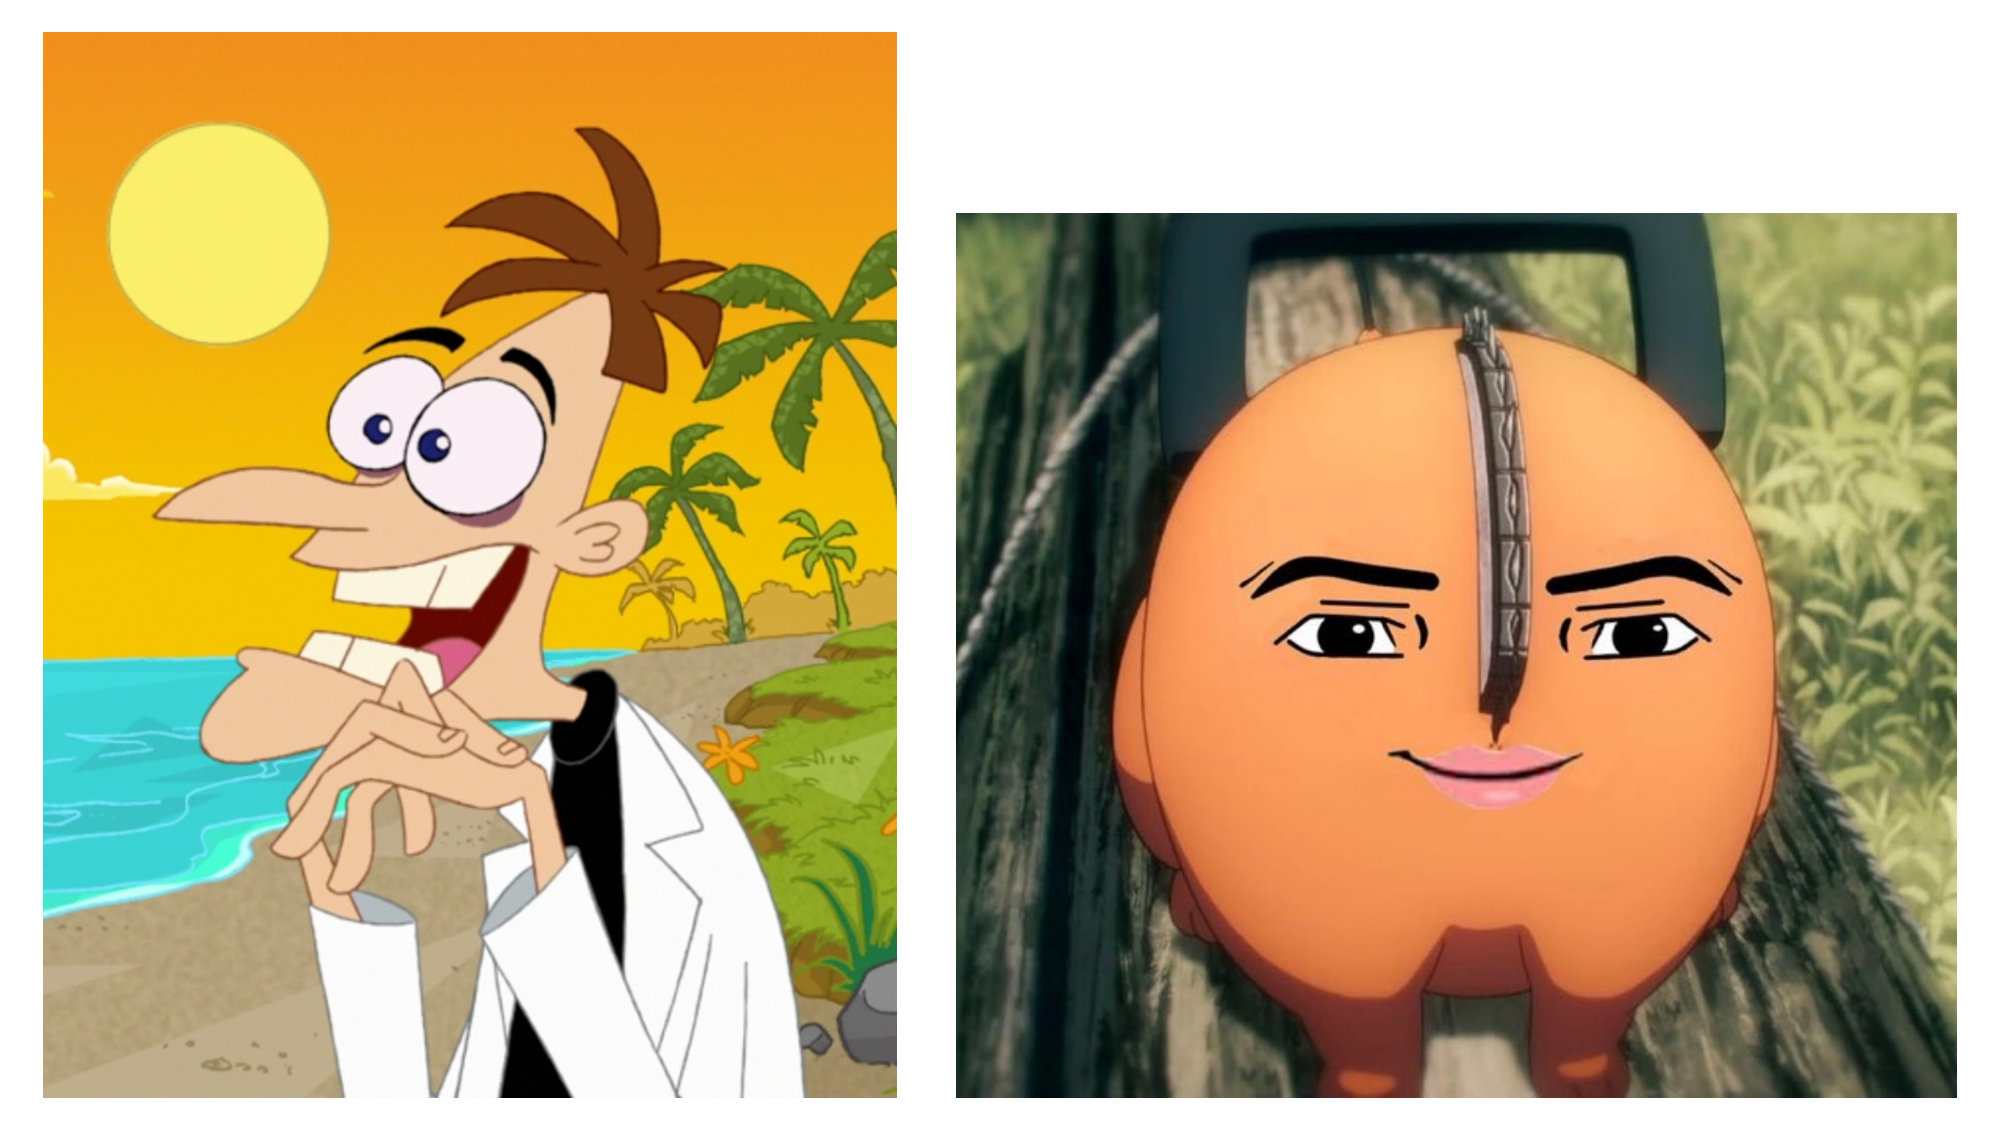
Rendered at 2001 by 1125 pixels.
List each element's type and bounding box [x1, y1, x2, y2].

picture [956, 213, 1957, 1098]
picture [43, 32, 897, 1099]
